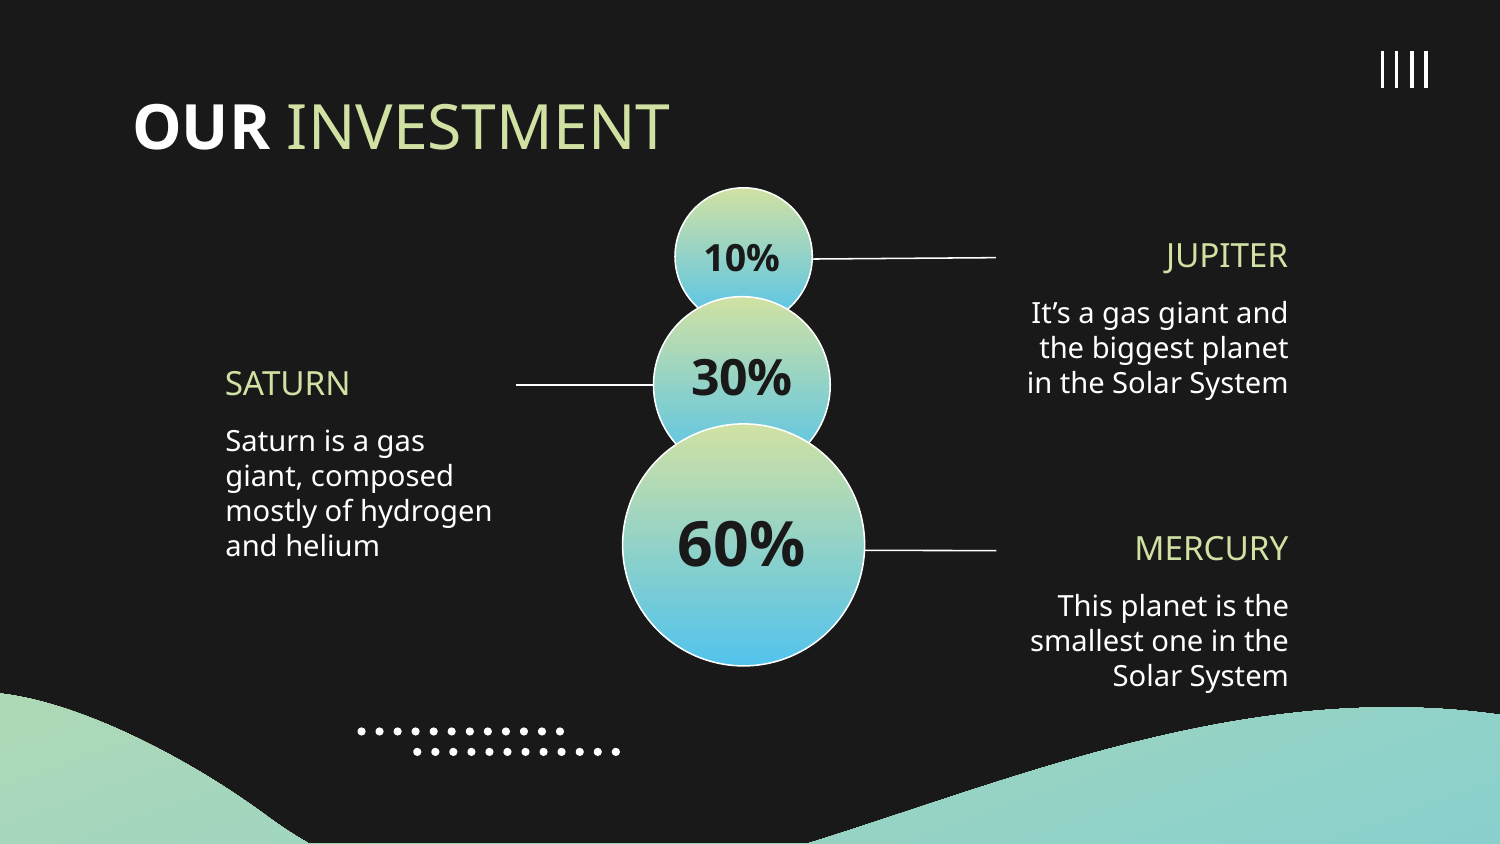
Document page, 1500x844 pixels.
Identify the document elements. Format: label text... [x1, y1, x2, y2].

text_box [660, 420, 824, 444]
text_box This planet is the smallest one in the Solar System [997, 572, 1305, 710]
text_box 60% [592, 488, 891, 595]
text_box SATURN [209, 353, 517, 417]
text_box [636, 423, 851, 488]
text_box [686, 295, 801, 309]
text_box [805, 552, 891, 556]
text_box MERCURY [996, 518, 1304, 583]
text_box 30% [593, 329, 891, 420]
text_box [686, 187, 801, 218]
text_box Saturn is a gas giant, composed mostly of hydrogen and helium [210, 417, 517, 544]
text_box [633, 595, 854, 666]
title OUR INVESTMENT [117, 71, 1422, 166]
text_box [673, 296, 811, 329]
text_box JUPITER [995, 225, 1304, 290]
text_box 10% [592, 218, 891, 295]
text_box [766, 260, 891, 267]
text_box It’s a gas giant and the biggest planet in the Solar System [996, 290, 1304, 416]
